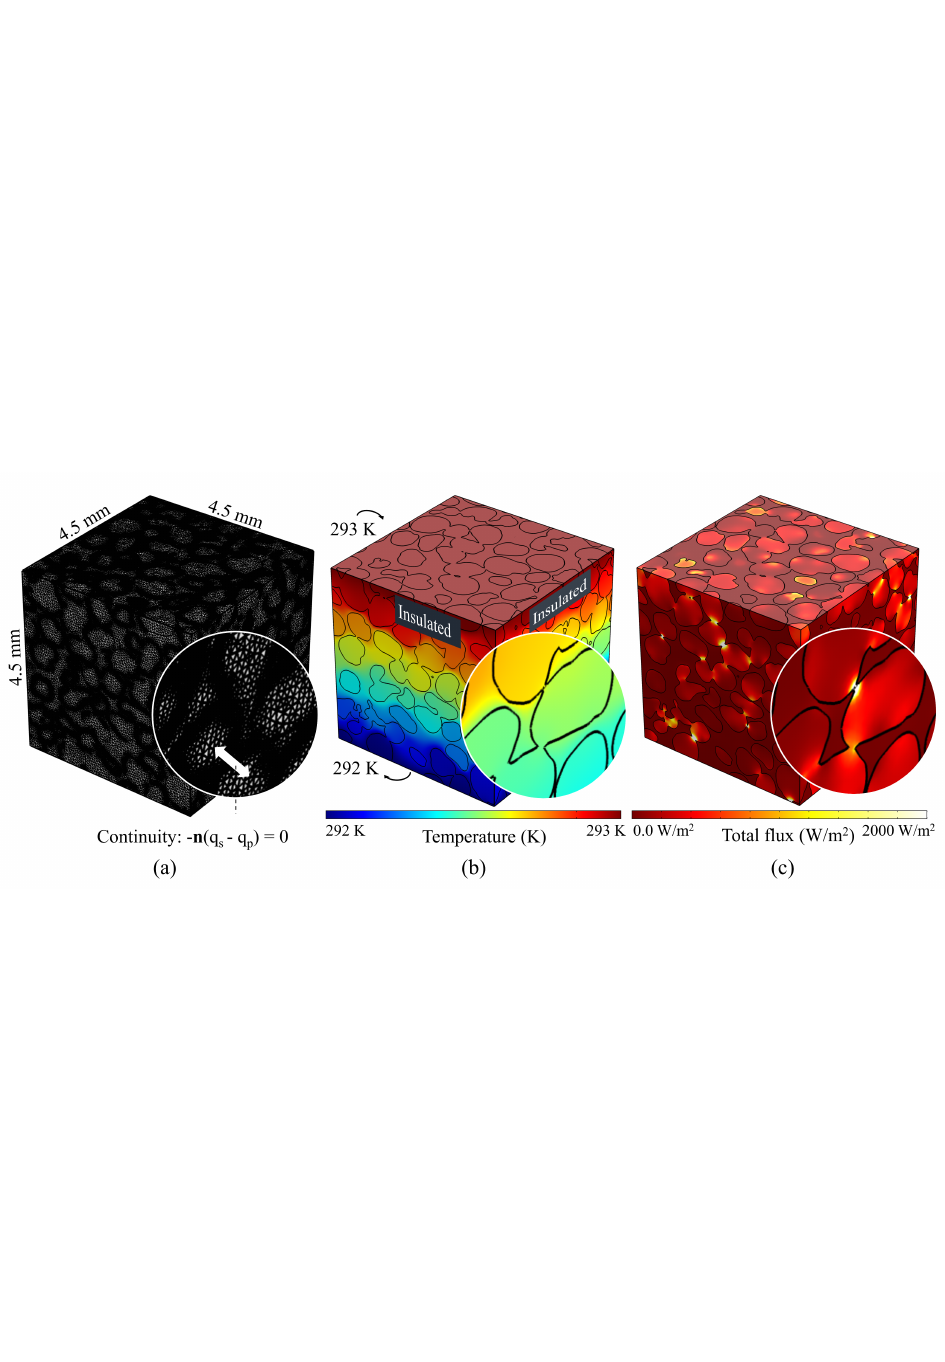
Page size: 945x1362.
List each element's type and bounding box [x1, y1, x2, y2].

picture [0, 472, 945, 889]
